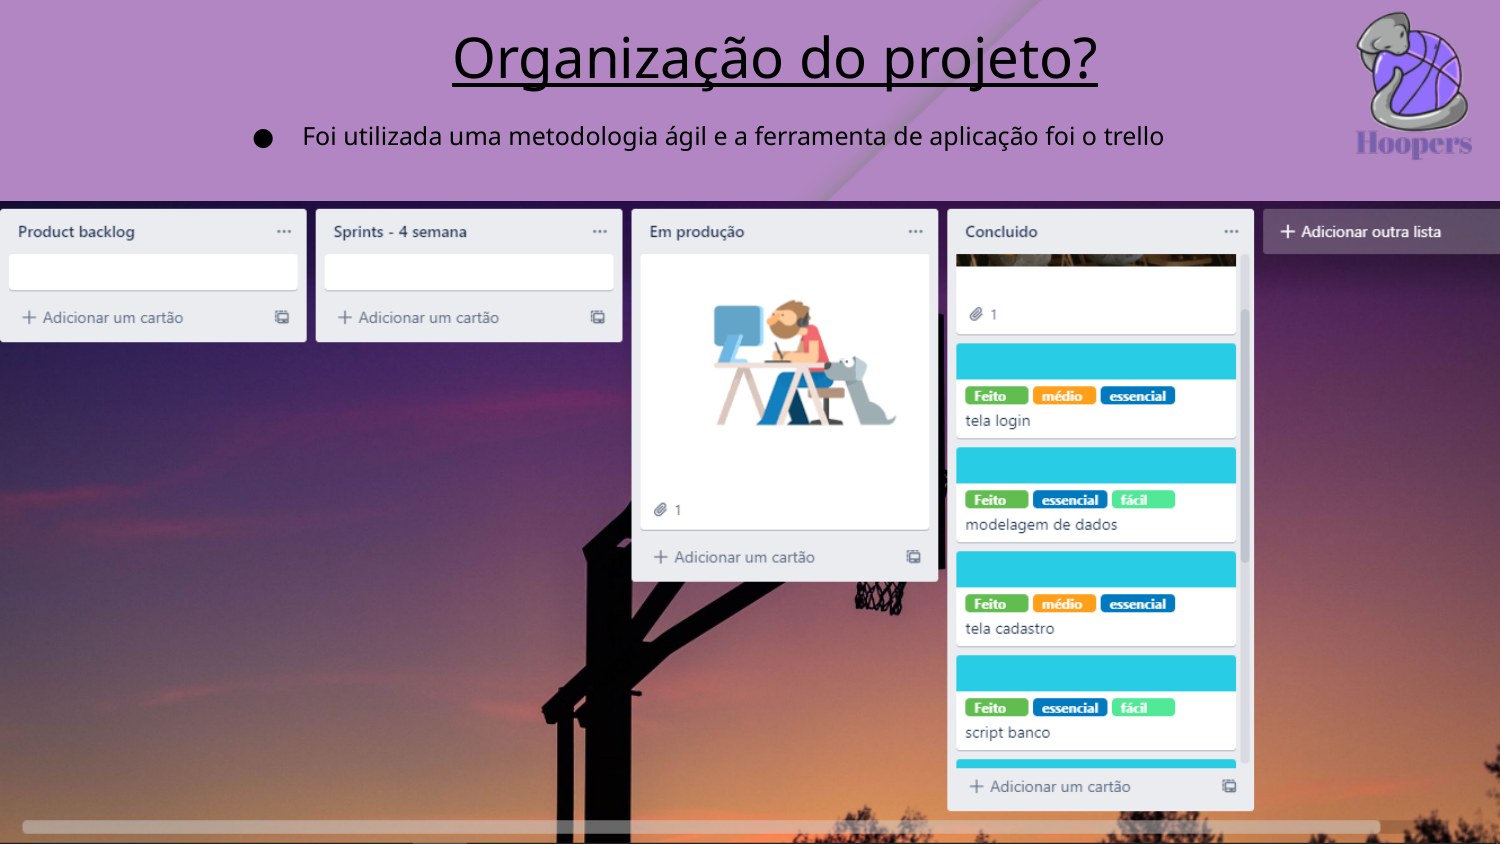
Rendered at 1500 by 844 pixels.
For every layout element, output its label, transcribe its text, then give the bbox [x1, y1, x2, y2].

text_box Organização do projeto? [270, 7, 1205, 105]
picture [0, 0, 1500, 844]
text_box Foi utilizada uma metodologia ágil e a ferramenta de aplicação foi o trello [212, 105, 1205, 166]
